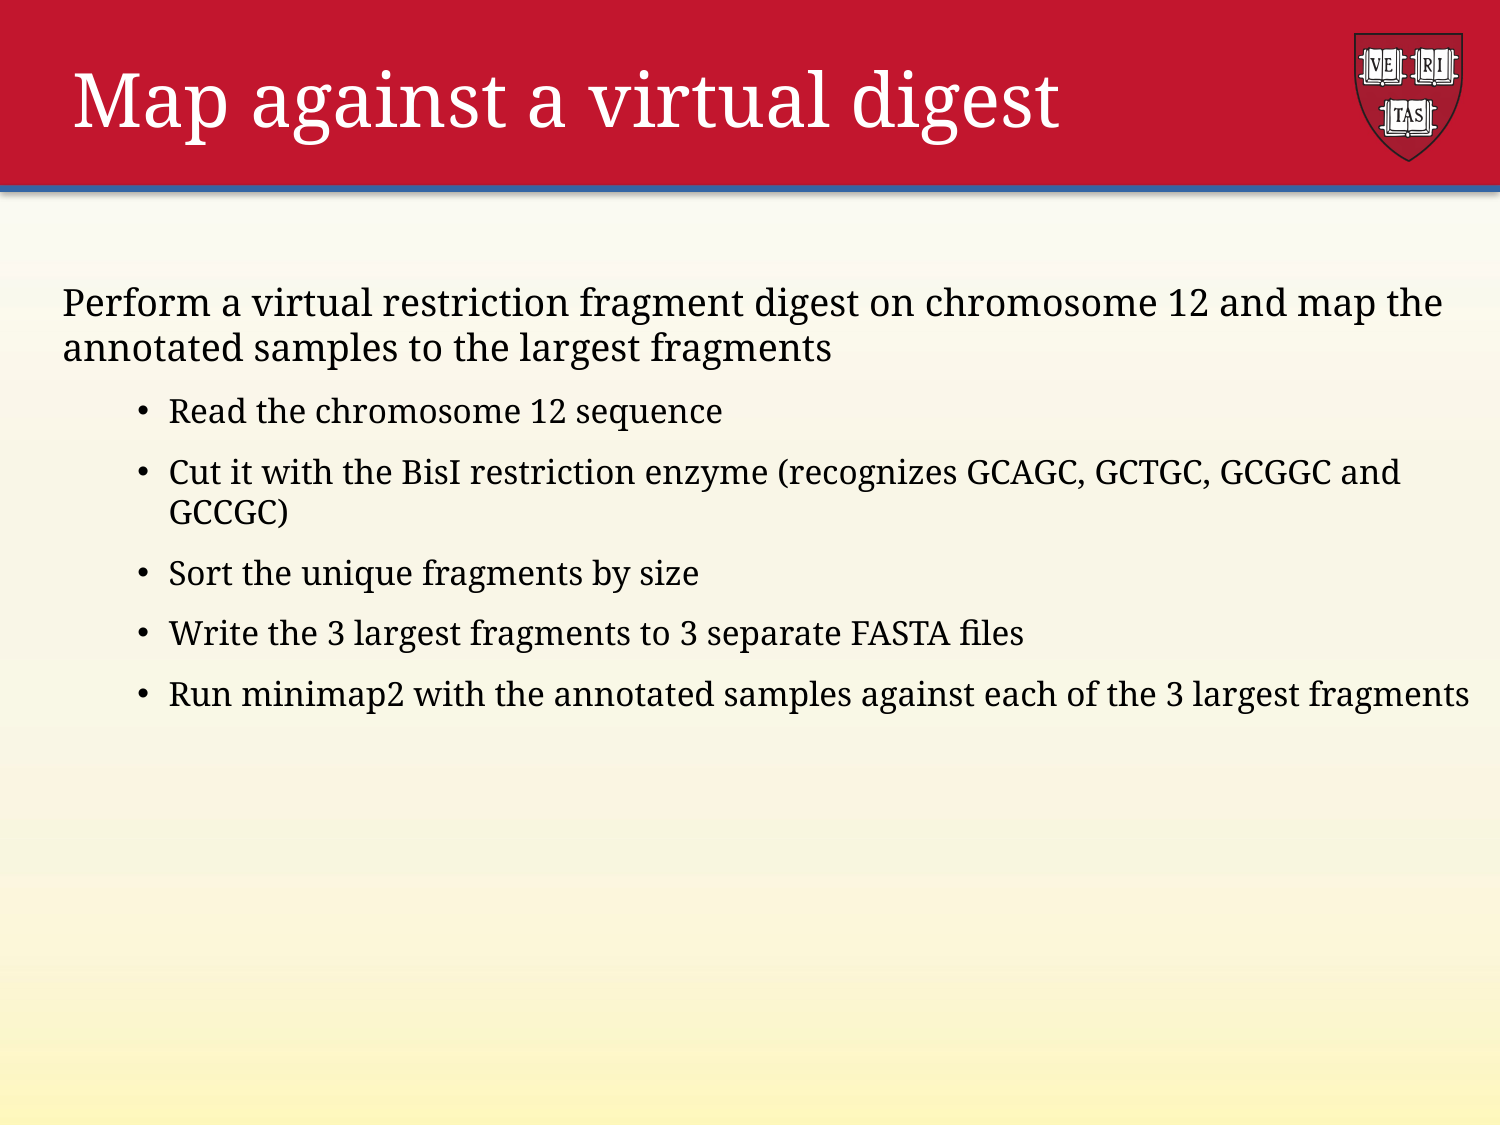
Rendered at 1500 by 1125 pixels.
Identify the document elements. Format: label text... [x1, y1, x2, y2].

picture [0, 192, 1500, 1125]
title Map against a virtual digest [64, 3, 1416, 193]
list Perform a virtual restriction fragment digest on chromosome 12 and map the annotated samples to the largest fragments Read the chromosome 12 sequence Cut it with the BisI restriction enzyme (recognizes GCAGC, GCTGC, GCGGC and GCCGC) Sort the unique fragments by size Write the 3 largest fragments to 3 separate FASTA files Run minimap2 with the annotated samples against each of the 3 largest fragments [54, 271, 1481, 829]
picture [0, 0, 1500, 186]
